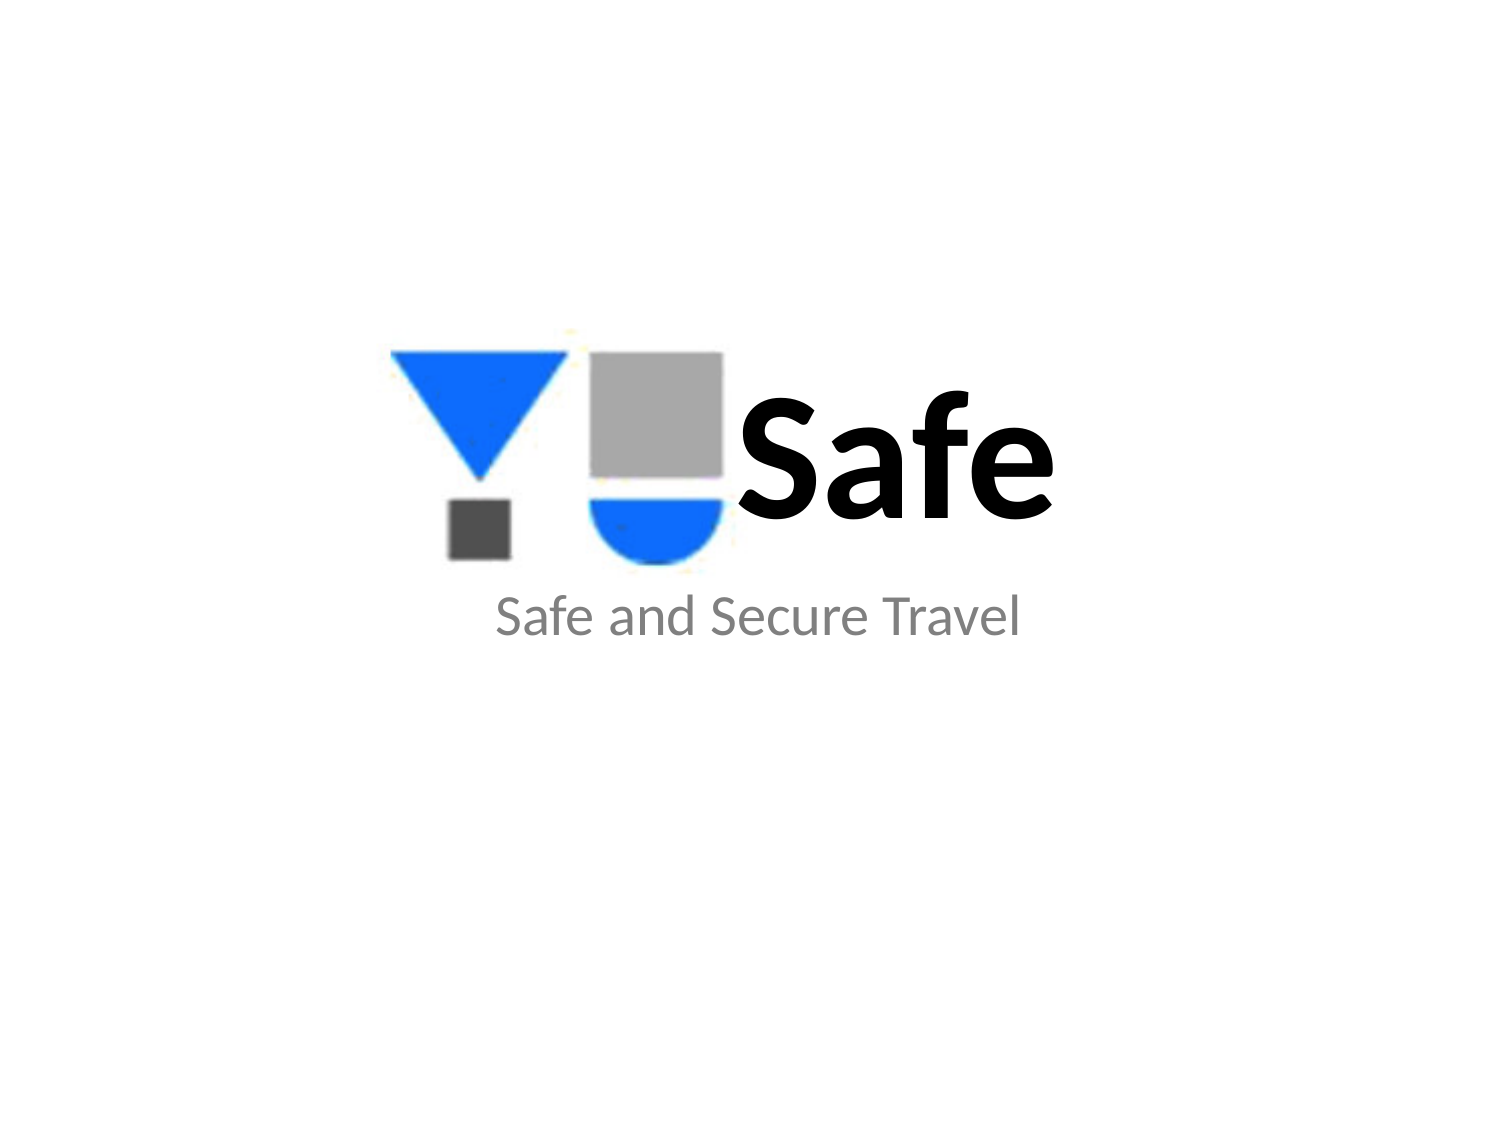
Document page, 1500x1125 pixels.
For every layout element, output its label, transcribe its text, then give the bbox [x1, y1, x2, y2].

text_box Safe [753, 328, 1119, 563]
text_box Safe and Secure Travel [480, 569, 1037, 655]
picture [367, 327, 752, 578]
